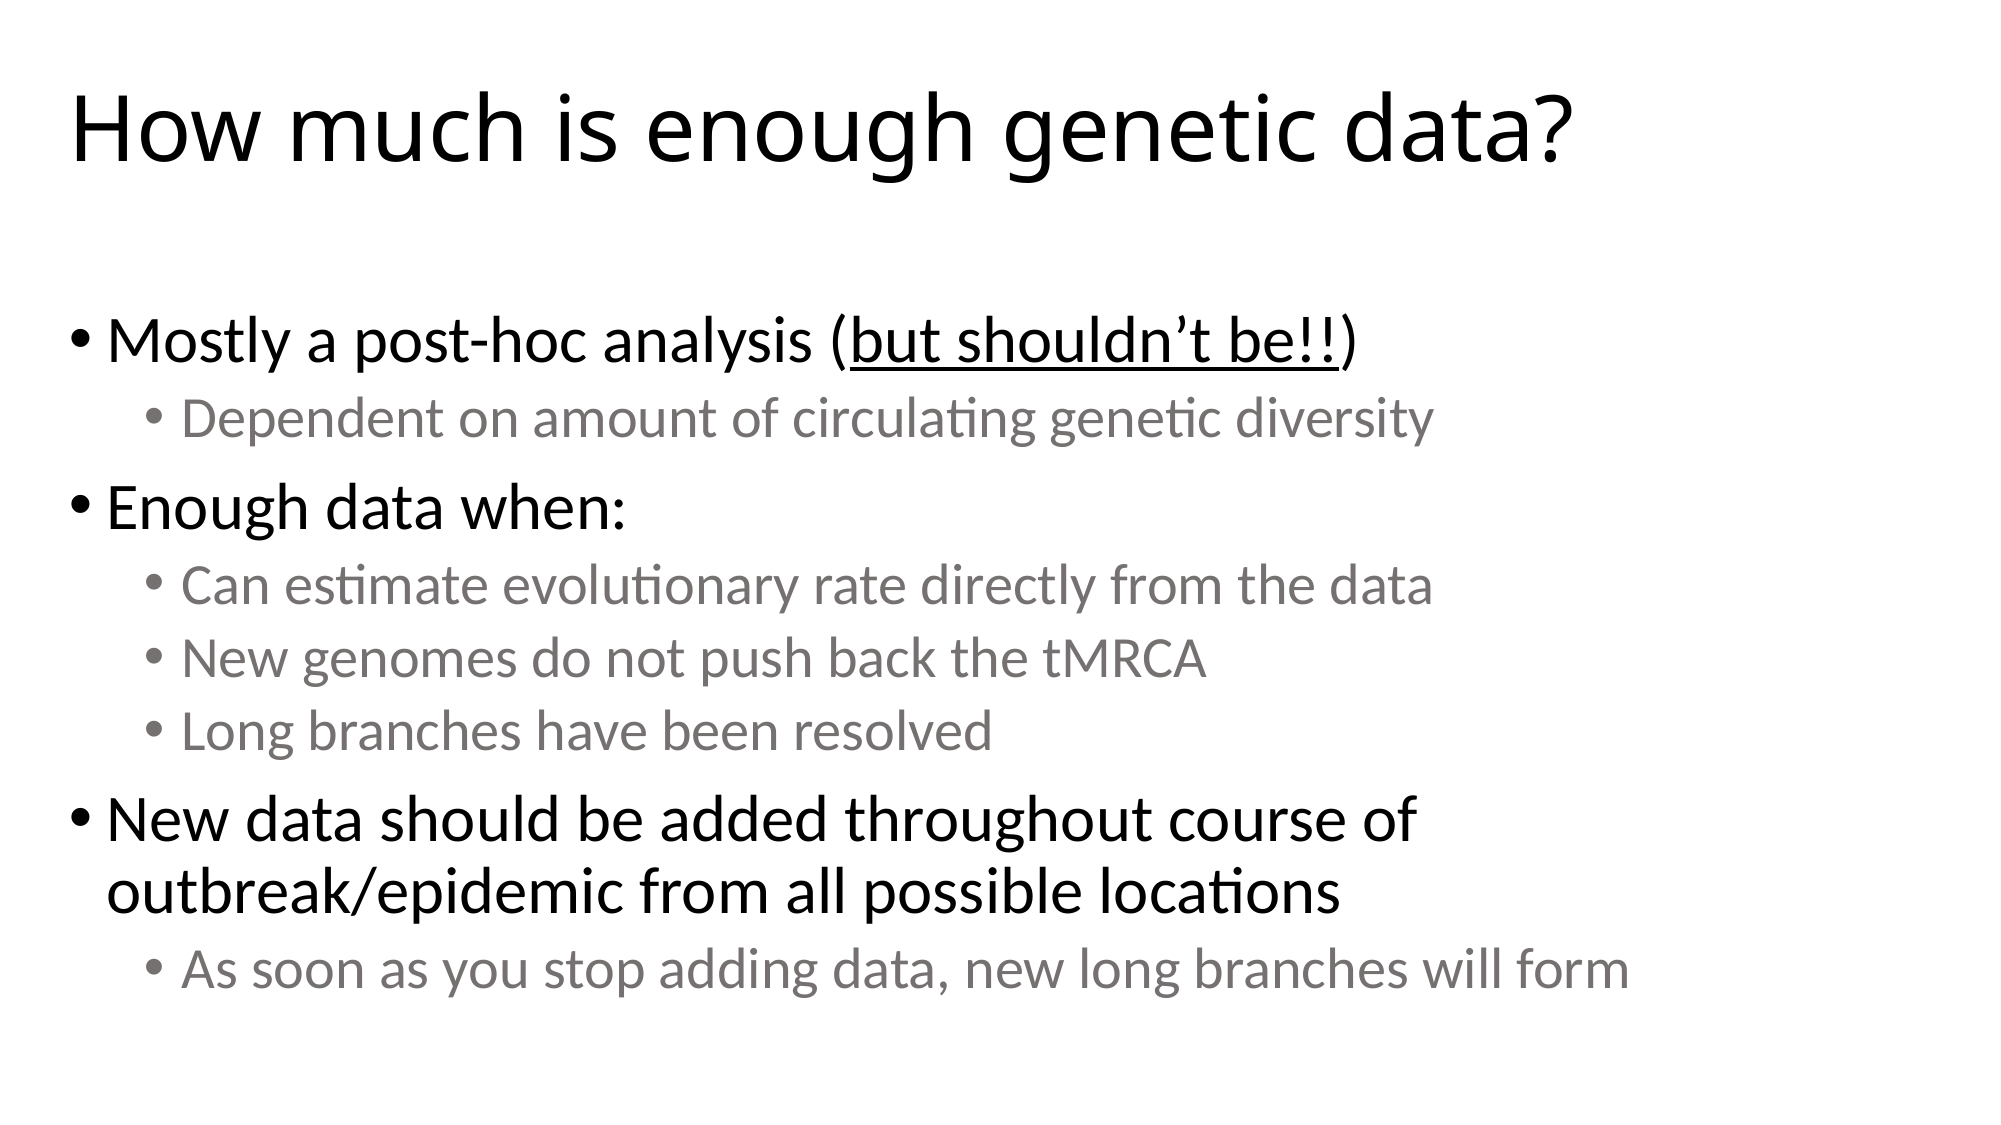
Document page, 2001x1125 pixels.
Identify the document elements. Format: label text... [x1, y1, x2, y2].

list Mostly a post-hoc analysis (but shouldn’t be!!) Dependent on amount of circulating genetic diversity Enough data when: Can estimate evolutionary rate directly from the data New genomes do not push back the tMRCA Long branches have been resolved New data should be added throughout course of outbreak/epidemic from all possible locations As soon as you stop adding data, new long branches will form [53, 297, 1948, 1025]
title How much is enough genetic data? [53, 59, 1948, 205]
